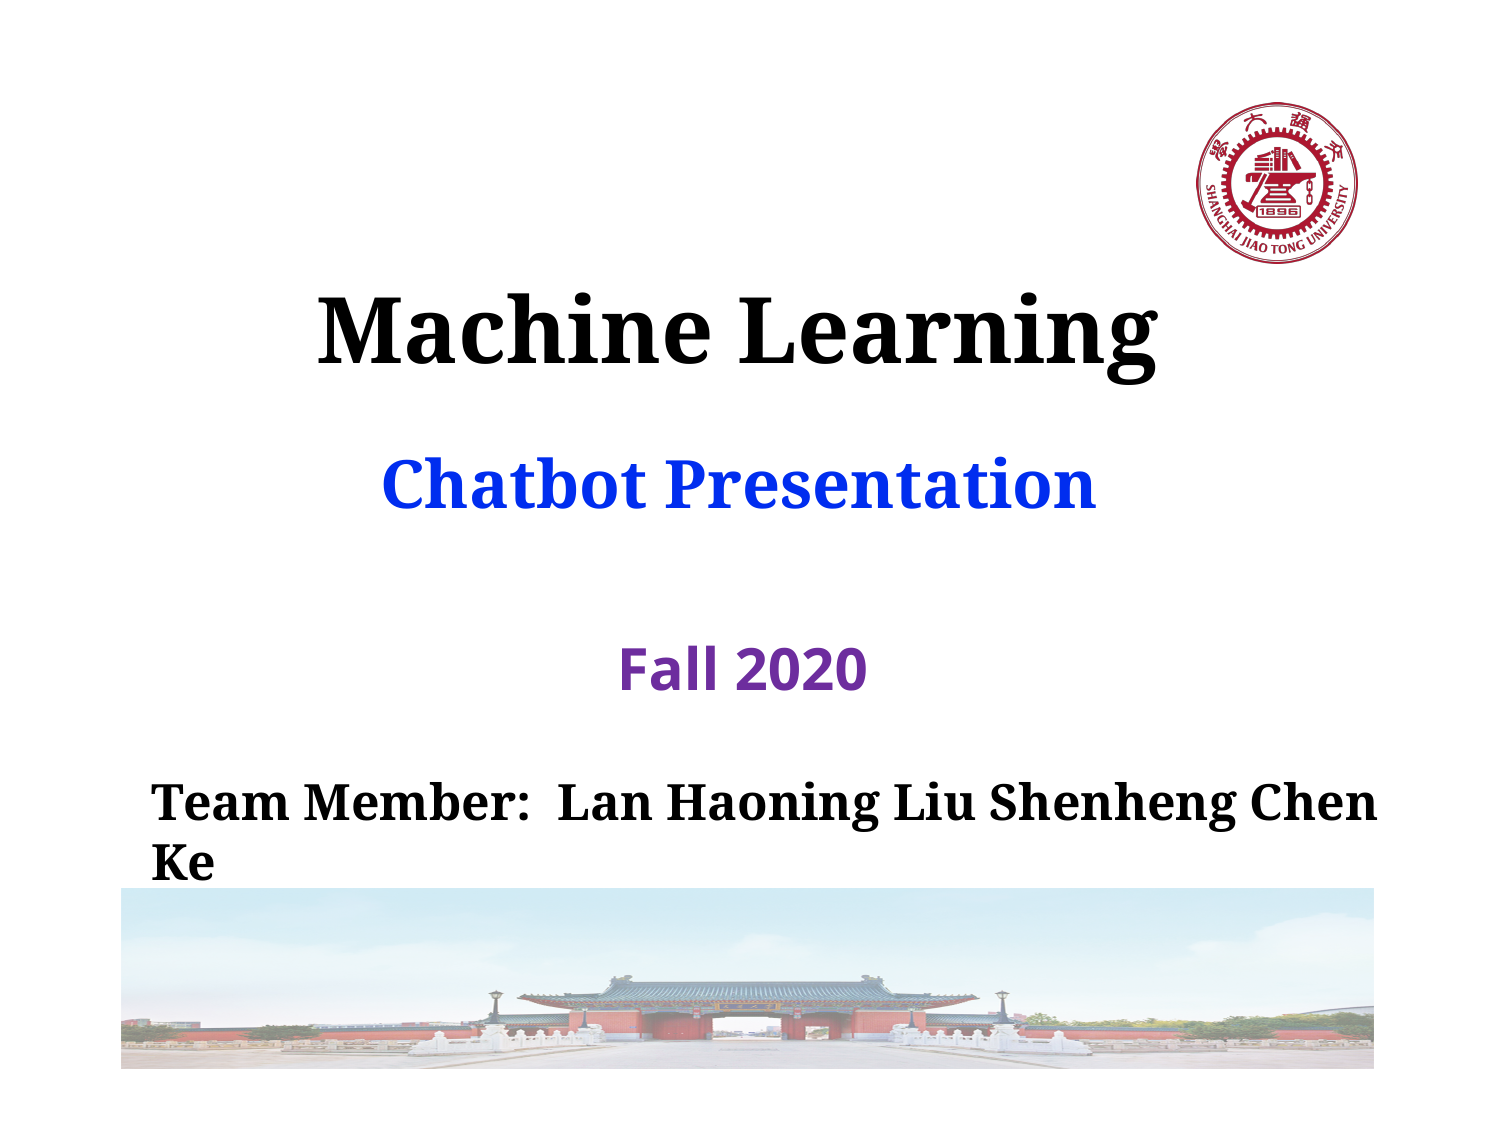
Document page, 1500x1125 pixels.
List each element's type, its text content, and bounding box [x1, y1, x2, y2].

picture [1196, 102, 1358, 264]
text_box Fall 2020 [602, 624, 898, 710]
subtitle Chatbot Presentation [0, 434, 1479, 622]
picture [121, 887, 1374, 1069]
title Machine Learning [0, 209, 1500, 391]
text_box Team Member: Lan Haoning Liu Shenheng Chen Ke [140, 765, 1440, 897]
